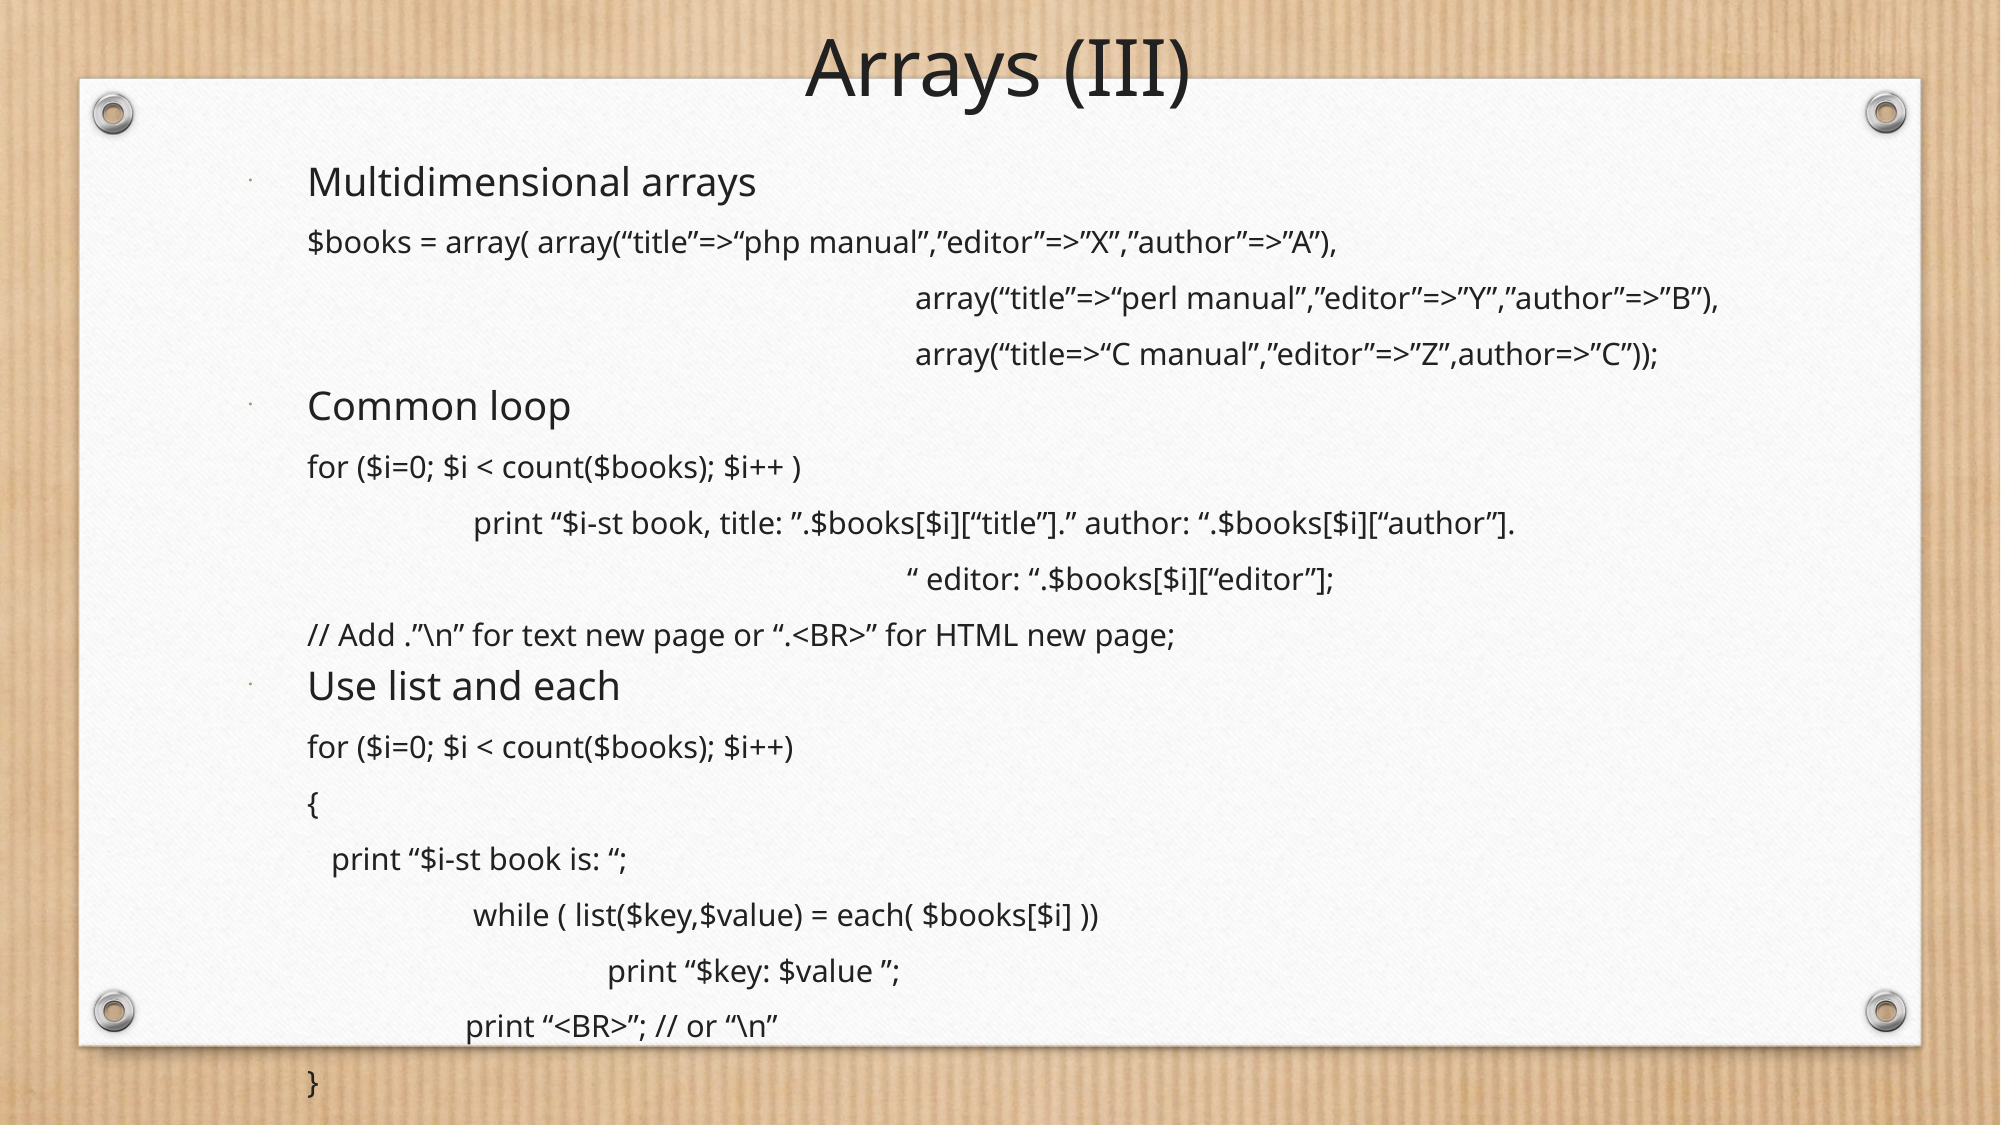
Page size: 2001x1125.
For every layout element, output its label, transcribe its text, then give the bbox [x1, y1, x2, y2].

title Arrays (III) [331, 3, 1666, 141]
picture [0, 0, 2001, 1125]
subtitle Multidimensional arrays $books = array( array(“title”=>“php manual”,”editor”=>”X”,”author”=>”A”), array(“title”=>“perl manual”,”editor”=>”Y”,”author”=>”B”), array(“title=>“C manual”,”editor”=>”Z”,author=>”C”)); Common loop for ($i=0; $i < count($books); $i++ ) print “$i-st book, title: ”.$books[$i][“title”].” author: “.$books[$i][“author”]. “ editor: “.$books[$i][“editor”]; // Add .”\n” for text new page or “.<BR>” for HTML new page; Use list and each for ($i=0; $i < count($books); $i++) { print “$i-st book is: “; while ( list($key,$value) = each( $books[$i] )) print “$key: $value ”; print “<BR>”; // or “\n” } [248, 145, 1747, 1119]
